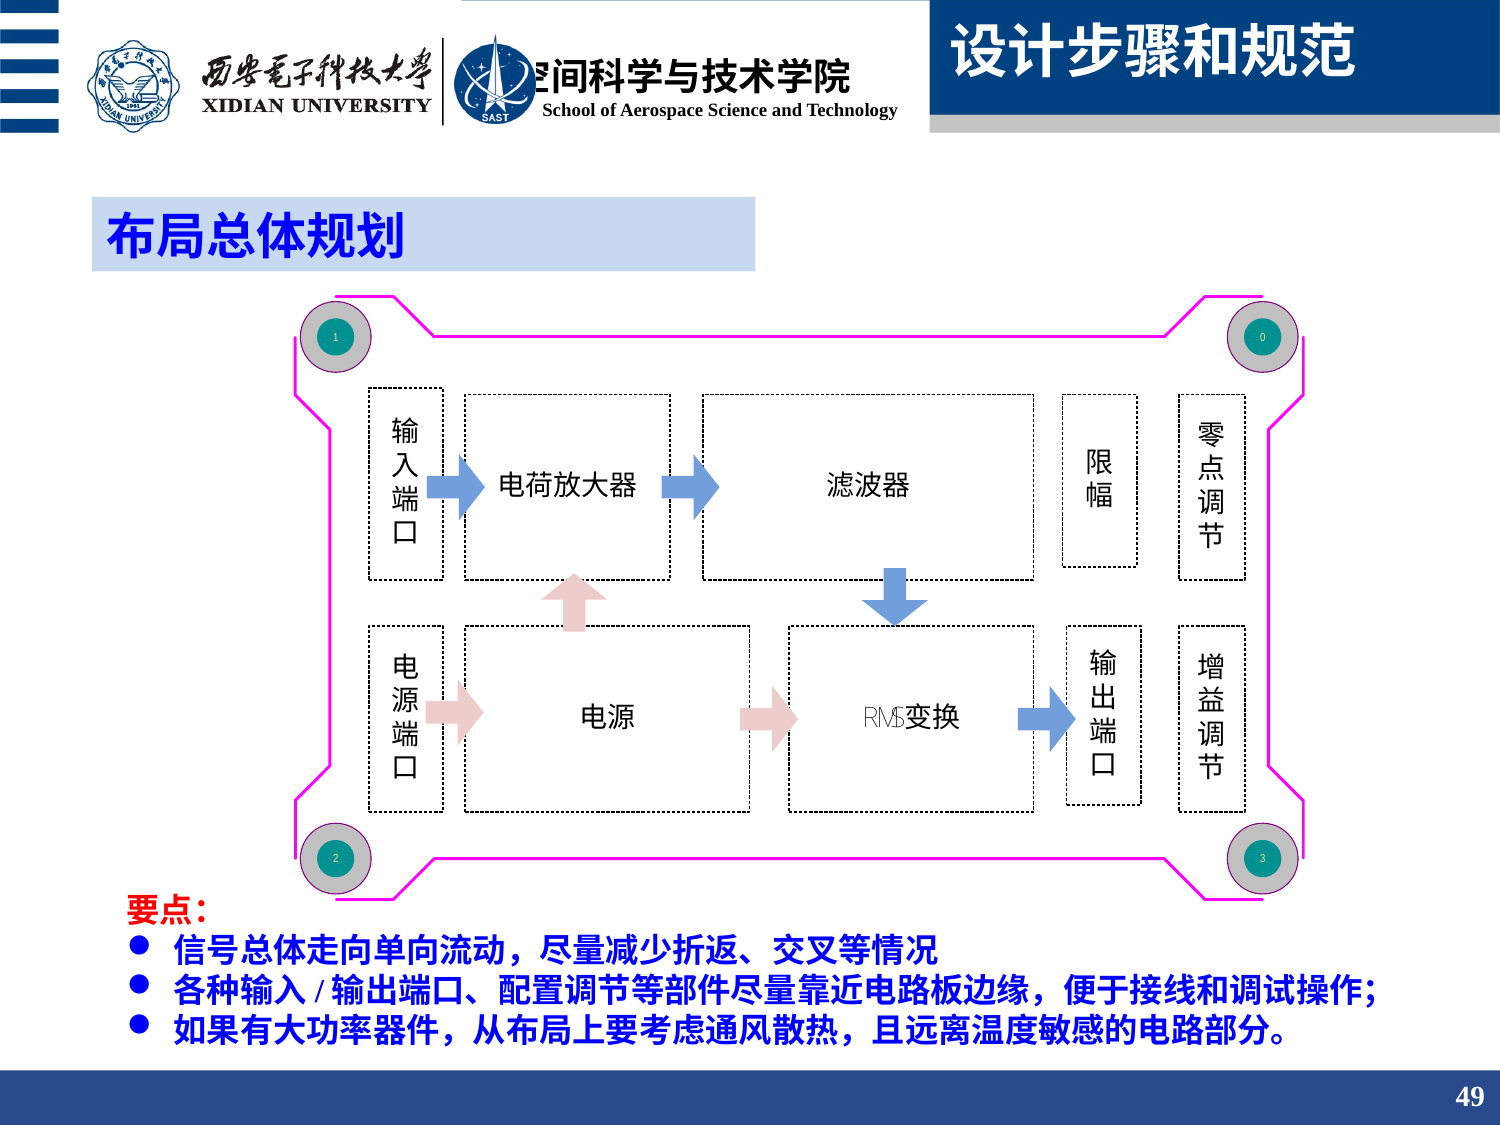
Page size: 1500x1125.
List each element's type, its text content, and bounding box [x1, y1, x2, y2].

text_box 设计步骤和规范 [934, 7, 1373, 92]
text_box 布局总体规划 [92, 196, 756, 272]
picture [0, 1, 1500, 1070]
text_box 要点： 信号总体走向单向流动，尽量减少折返、交叉等情况 各种输入/输出端口、配置调节等部件尽量靠近电路板边缘，便于接线和调试操作； 如果有大功率器件，从布局上要考虑通风散热，且远离温度敏感的电路部分。 [112, 881, 1435, 1057]
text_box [288, 290, 1309, 906]
